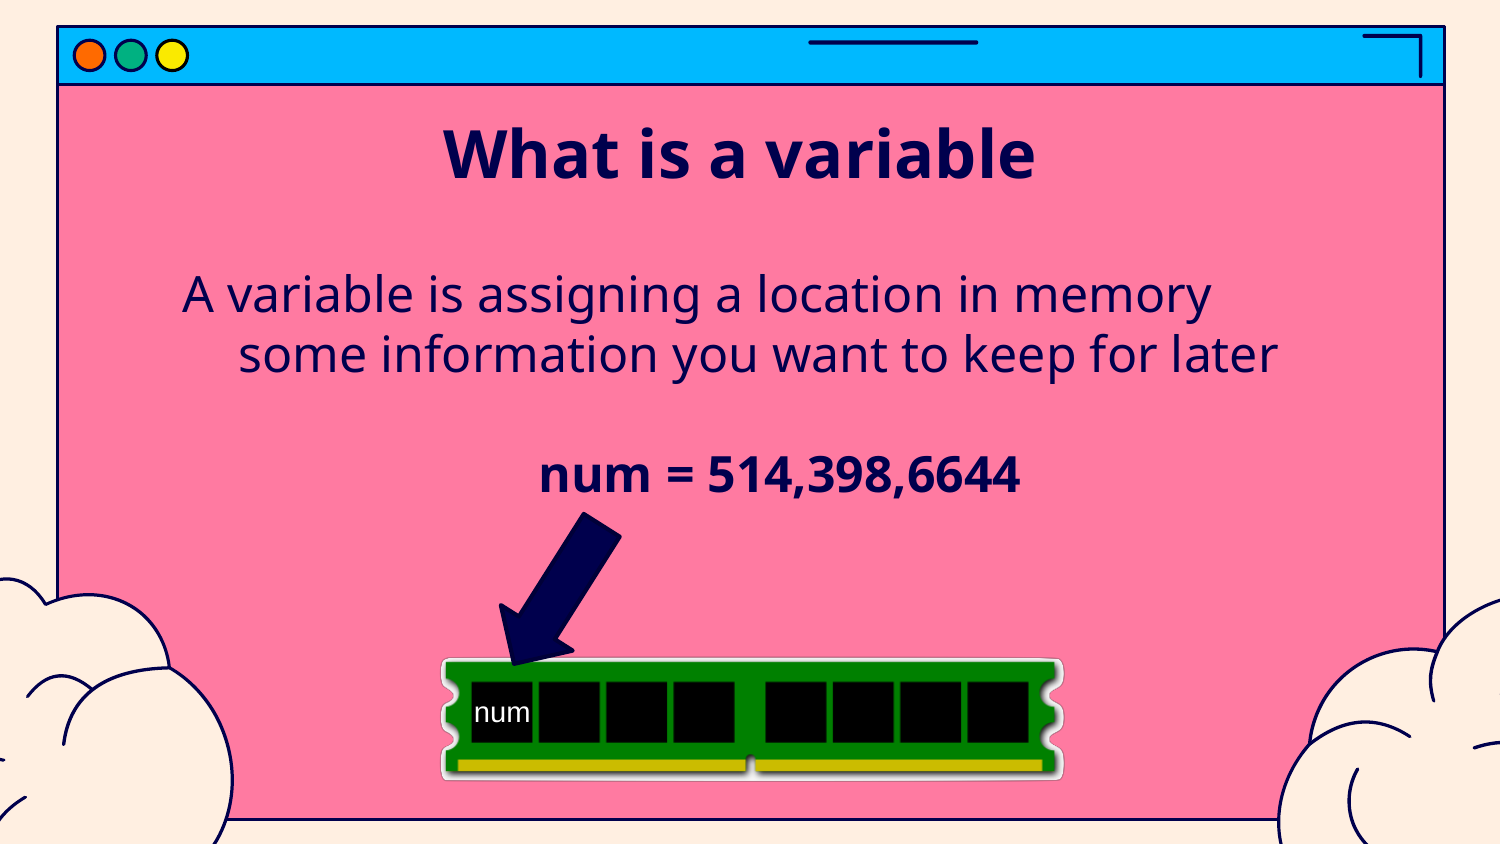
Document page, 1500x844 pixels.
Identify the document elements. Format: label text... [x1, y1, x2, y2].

text_box A variable is assigning a location in memory some information you want to keep for later num = 514,398,6644 [148, 247, 1364, 774]
picture [303, 613, 1200, 823]
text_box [1265, 605, 1500, 844]
text_box [498, 603, 516, 612]
text_box [519, 511, 622, 612]
title What is a variable [114, 96, 1383, 191]
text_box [0, 605, 267, 844]
